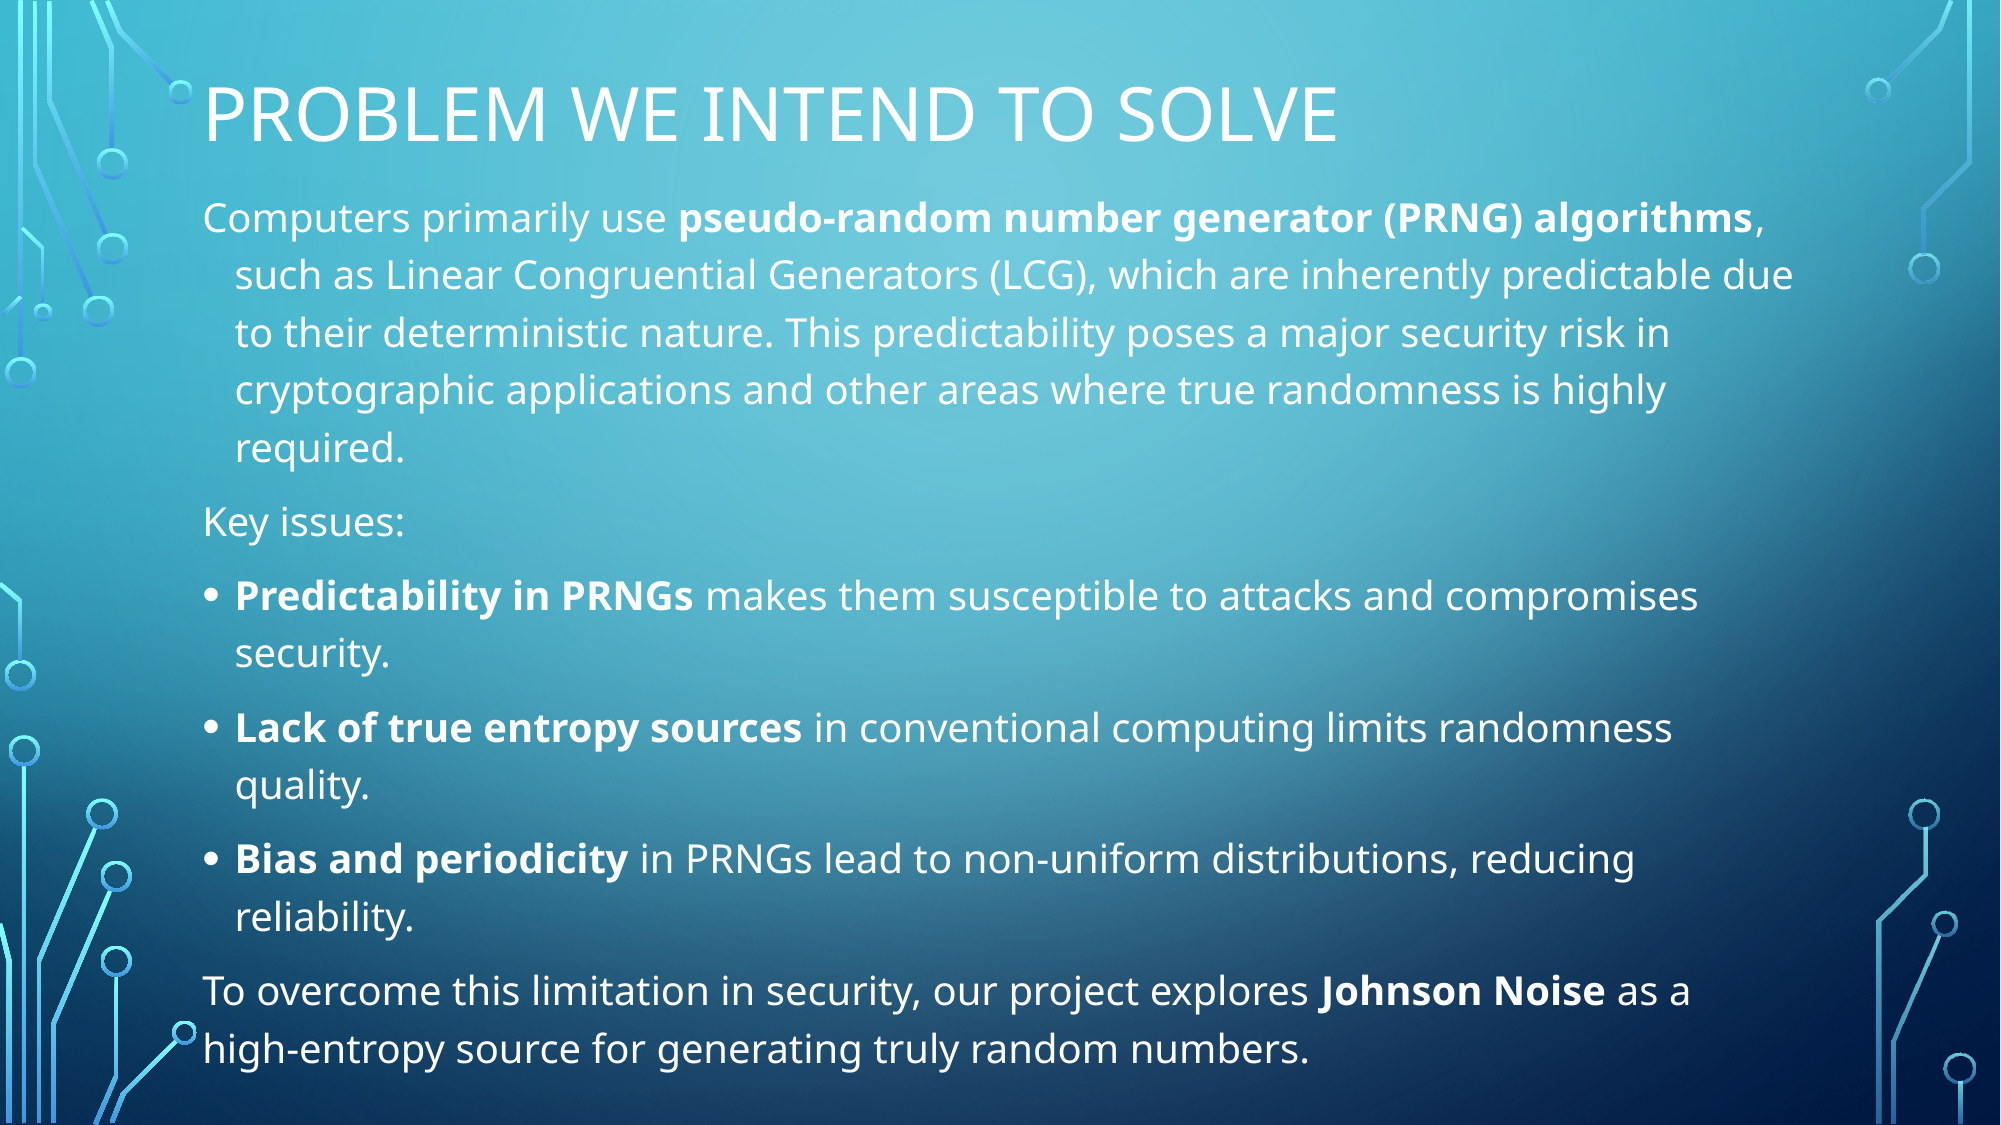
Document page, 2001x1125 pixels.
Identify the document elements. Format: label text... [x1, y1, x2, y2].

title problem WE INTEND TO solve [187, 60, 1813, 174]
list Computers primarily use pseudo-random number generator (PRNG) algorithms, such as Linear Congruential Generators (LCG), which are inherently predictable due to their deterministic nature. This predictability poses a major security risk in cryptographic applications and other areas where true randomness is highly required. Key issues: Predictability in PRNGs makes them susceptible to attacks and compromises security. Lack of true entropy sources in conventional computing limits randomness quality. Bias and periodicity in PRNGs lead to non-uniform distributions, reducing reliability. To overcome this limitation in security, our project explores Johnson Noise as a high-entropy source for generating truly random numbers. [187, 174, 1813, 1079]
